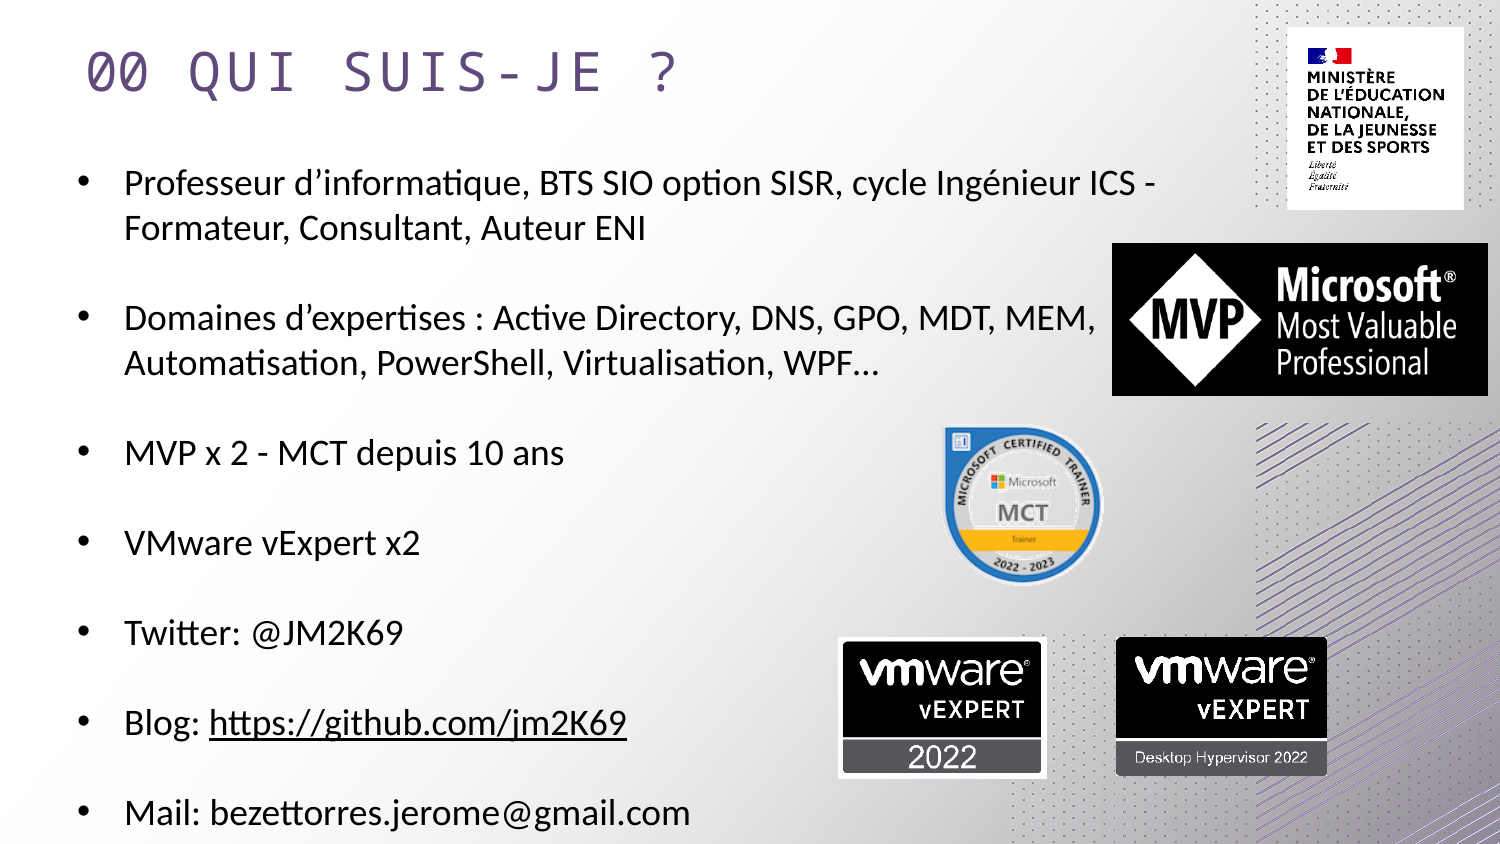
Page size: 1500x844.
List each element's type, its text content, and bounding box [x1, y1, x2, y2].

picture [942, 423, 1104, 586]
picture [837, 637, 1047, 779]
picture [1286, 27, 1464, 210]
picture [1112, 243, 1489, 396]
text_box Professeur d’informatique, BTS SIO option SISR, cycle Ingénieur ICS - Formateur, Consultant, Auteur ENI Domaines d’expertises : Active Directory, DNS, GPO, MDT, MEM, Automatisation, PowerShell, Virtualisation, WPF… MVP x 2 - MCT depuis 10 ans VMware vExpert x2 Twitter: @JM2K69 Blog: https://github.com/jm2K69 Mail: bezettorres.jerome@gmail.com [62, 150, 1263, 844]
text_box [0, 0, 1500, 844]
text_box 00 QUI SUIS-JE ? [4, 37, 730, 112]
picture [1116, 637, 1327, 777]
